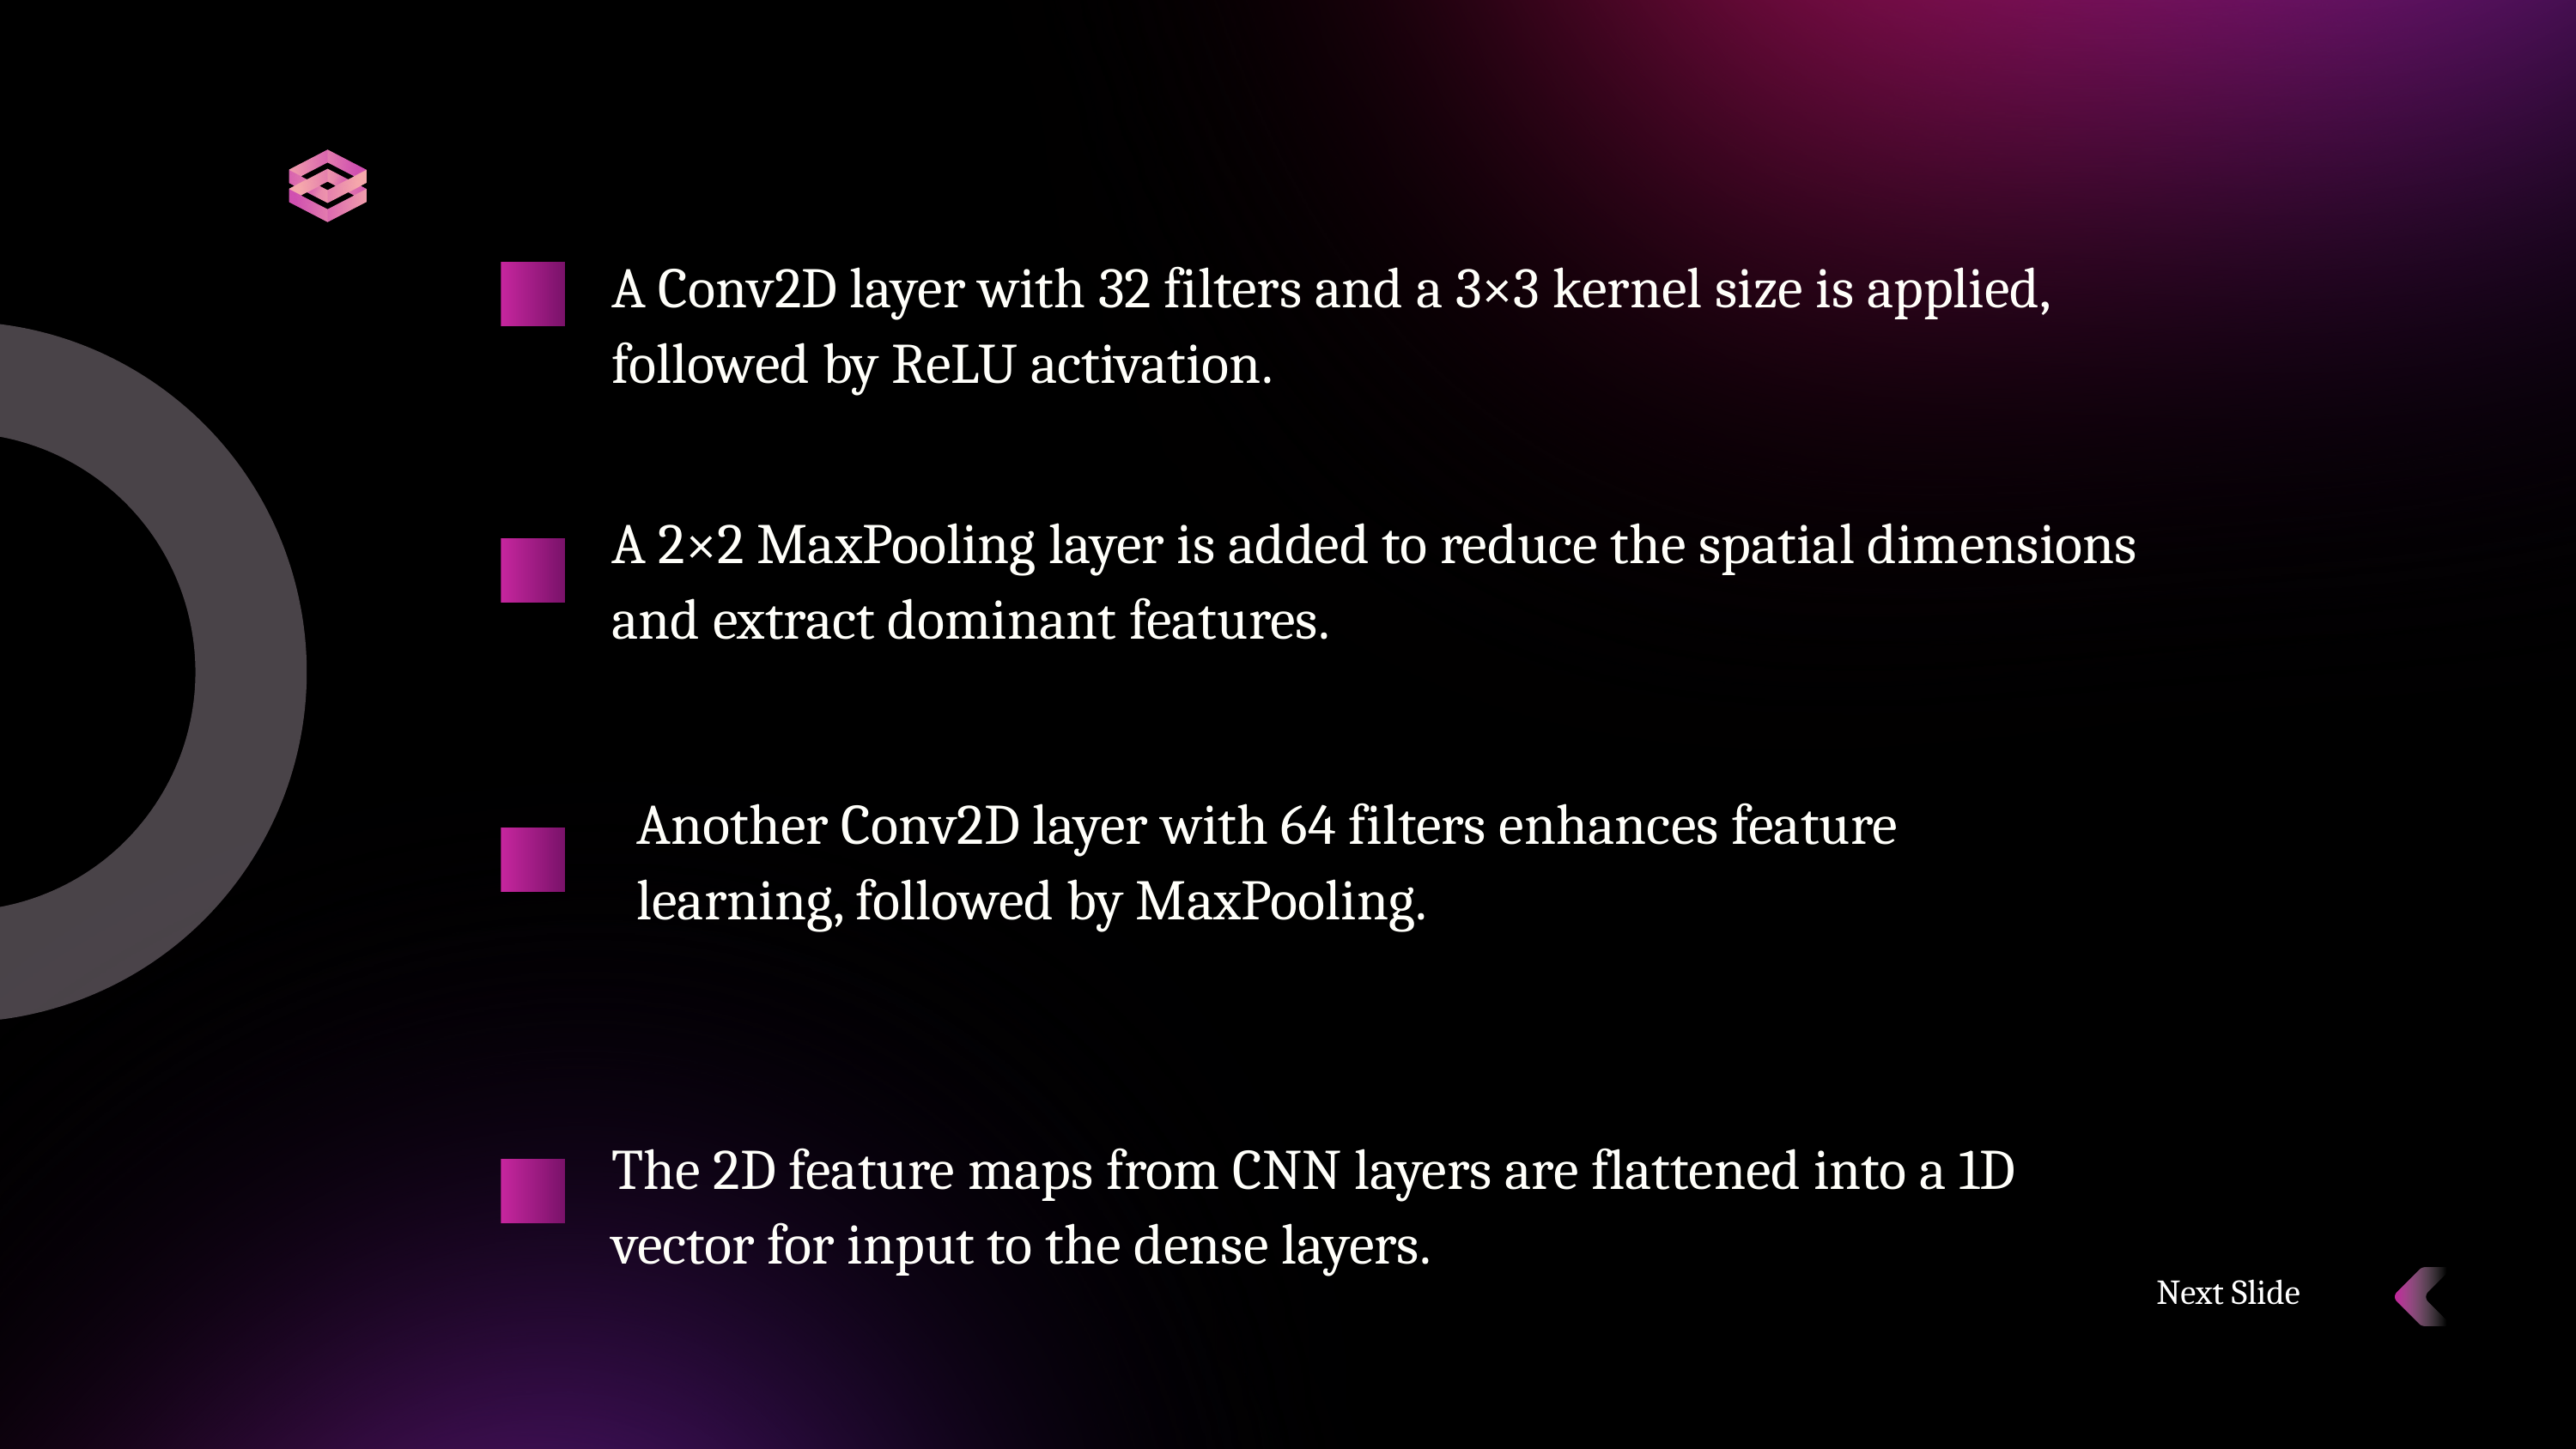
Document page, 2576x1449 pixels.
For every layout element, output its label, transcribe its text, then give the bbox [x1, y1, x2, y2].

text_box A Conv2D layer with 32 filters and a 3×3 kernel size is applied, followed by ReLU activation. [611, 243, 2225, 395]
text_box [501, 537, 566, 603]
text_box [0, 376, 252, 967]
text_box Next Slide [2156, 1275, 2394, 1312]
text_box [919, 0, 2576, 765]
text_box [2394, 1267, 2453, 1326]
text_box The 2D feature maps from CNN layers are flattened into a 1D vector for input to the dense layers. [611, 1125, 2095, 1276]
text_box [289, 149, 367, 223]
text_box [501, 827, 566, 892]
text_box [0, 764, 1383, 1449]
text_box A 2×2 MaxPooling layer is added to reduce the spatial dimensions and extract dominant features. [611, 499, 2159, 651]
text_box Another Conv2D layer with 64 filters enhances feature learning, followed by MaxPooling. [636, 780, 2095, 932]
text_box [501, 261, 566, 326]
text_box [501, 1158, 566, 1224]
